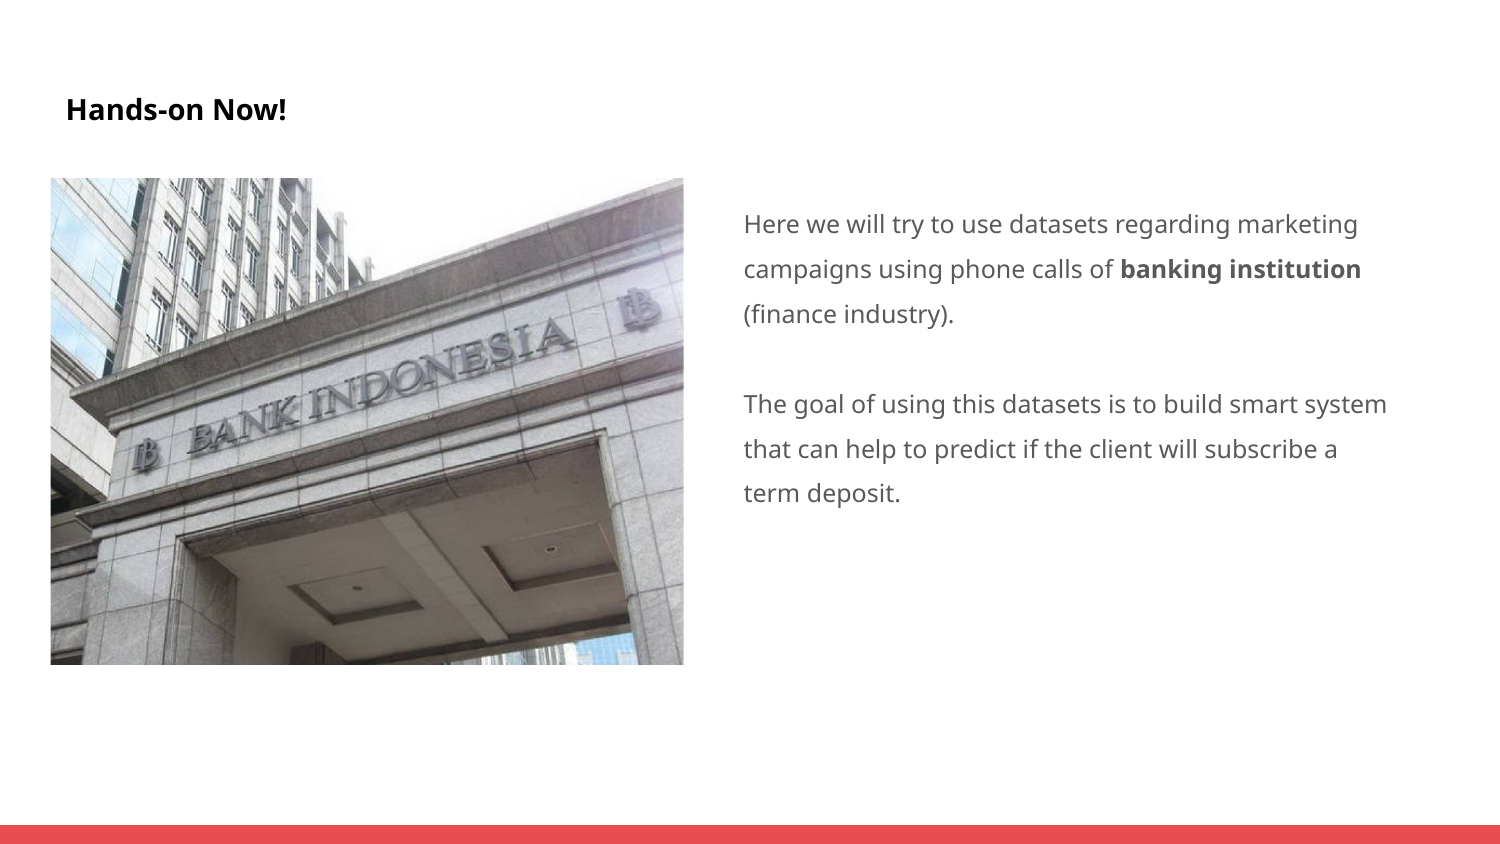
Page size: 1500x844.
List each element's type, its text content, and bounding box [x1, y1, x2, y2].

picture [50, 178, 684, 666]
text_box Here we will try to use datasets regarding marketing campaigns using phone calls of banking institution (finance industry). The goal of using this datasets is to build smart system that can help to predict if the client will subscribe a term deposit. [728, 178, 1412, 526]
text_box [0, 825, 1500, 844]
text_box Hands-on Now! [50, 58, 1412, 132]
